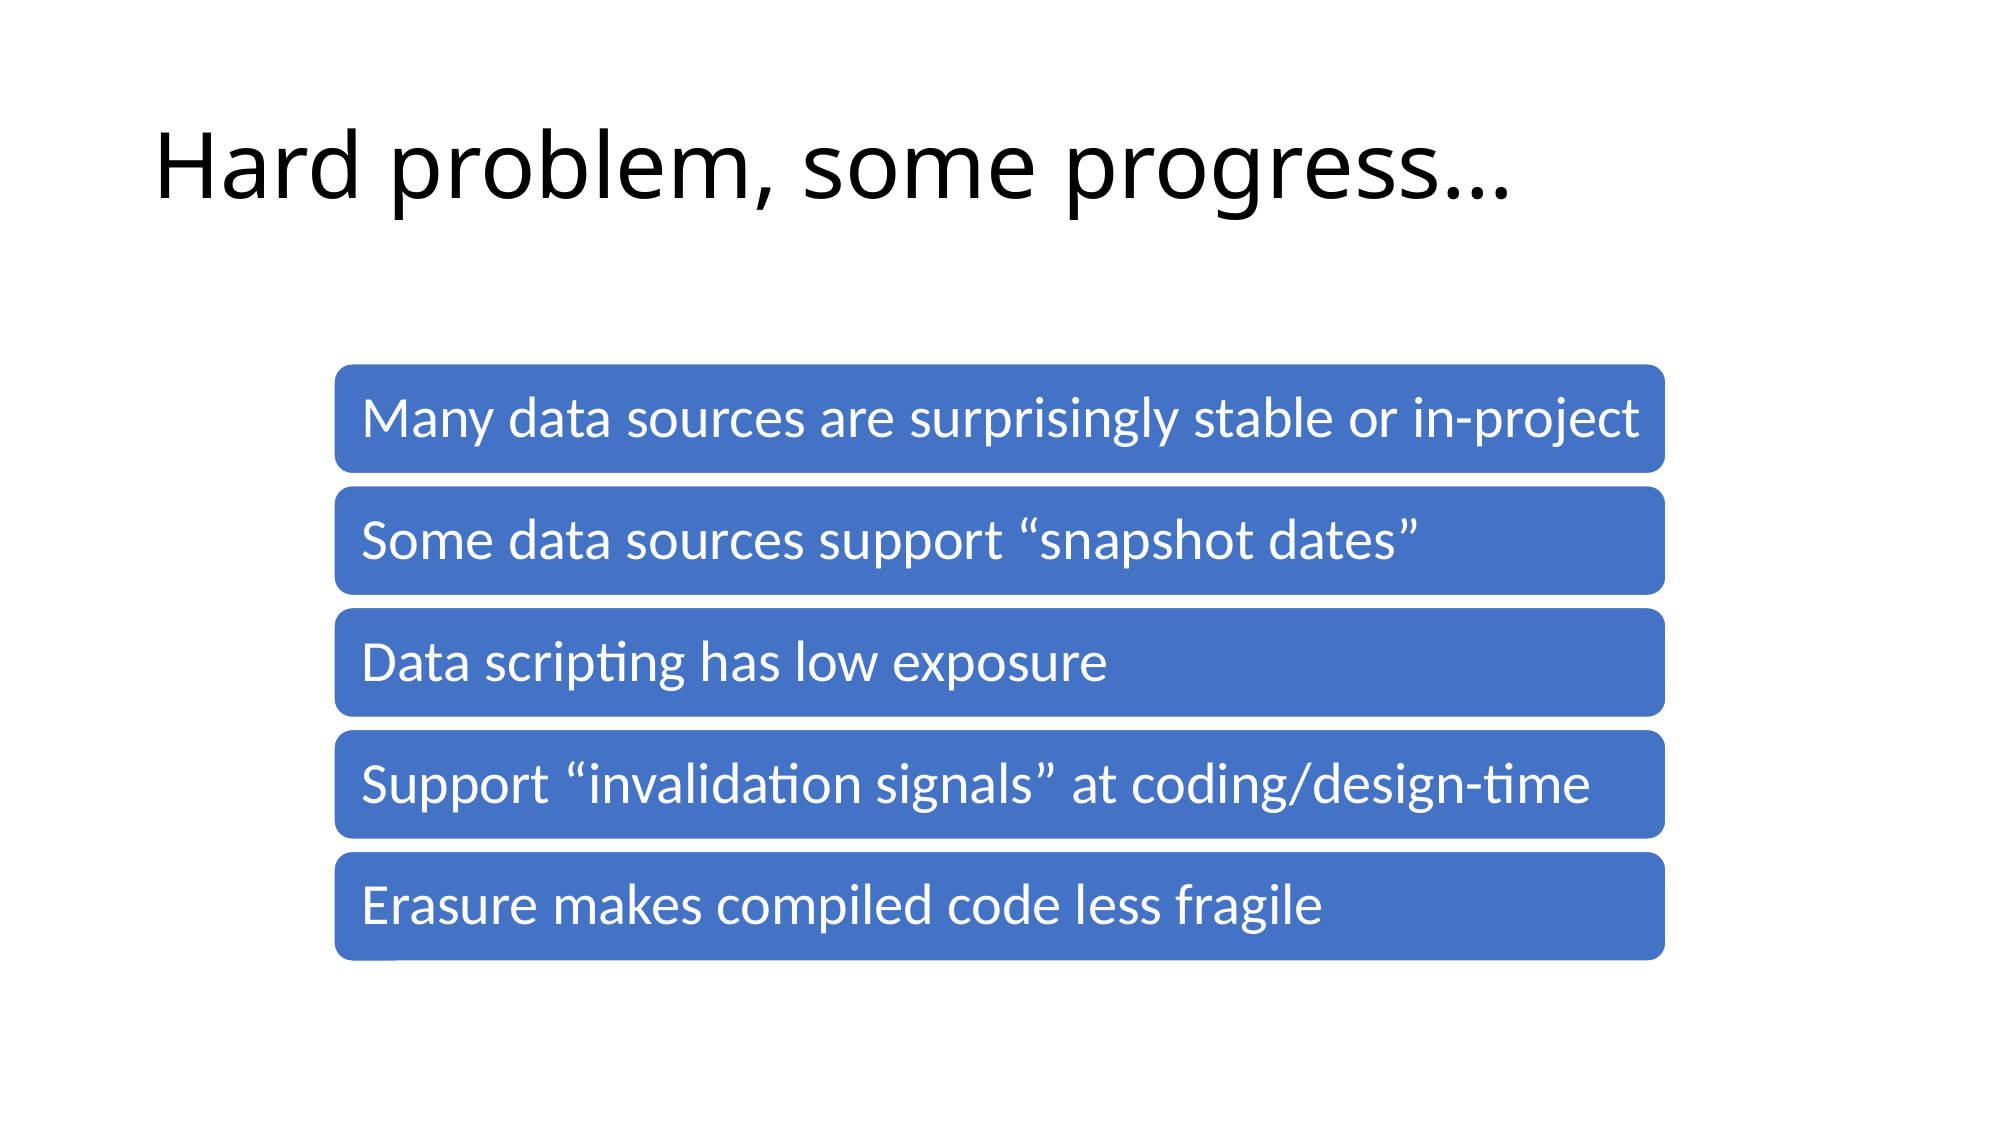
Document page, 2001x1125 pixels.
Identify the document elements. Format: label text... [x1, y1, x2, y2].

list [333, 316, 1667, 1009]
title Hard problem, some progress… [137, 59, 1863, 278]
